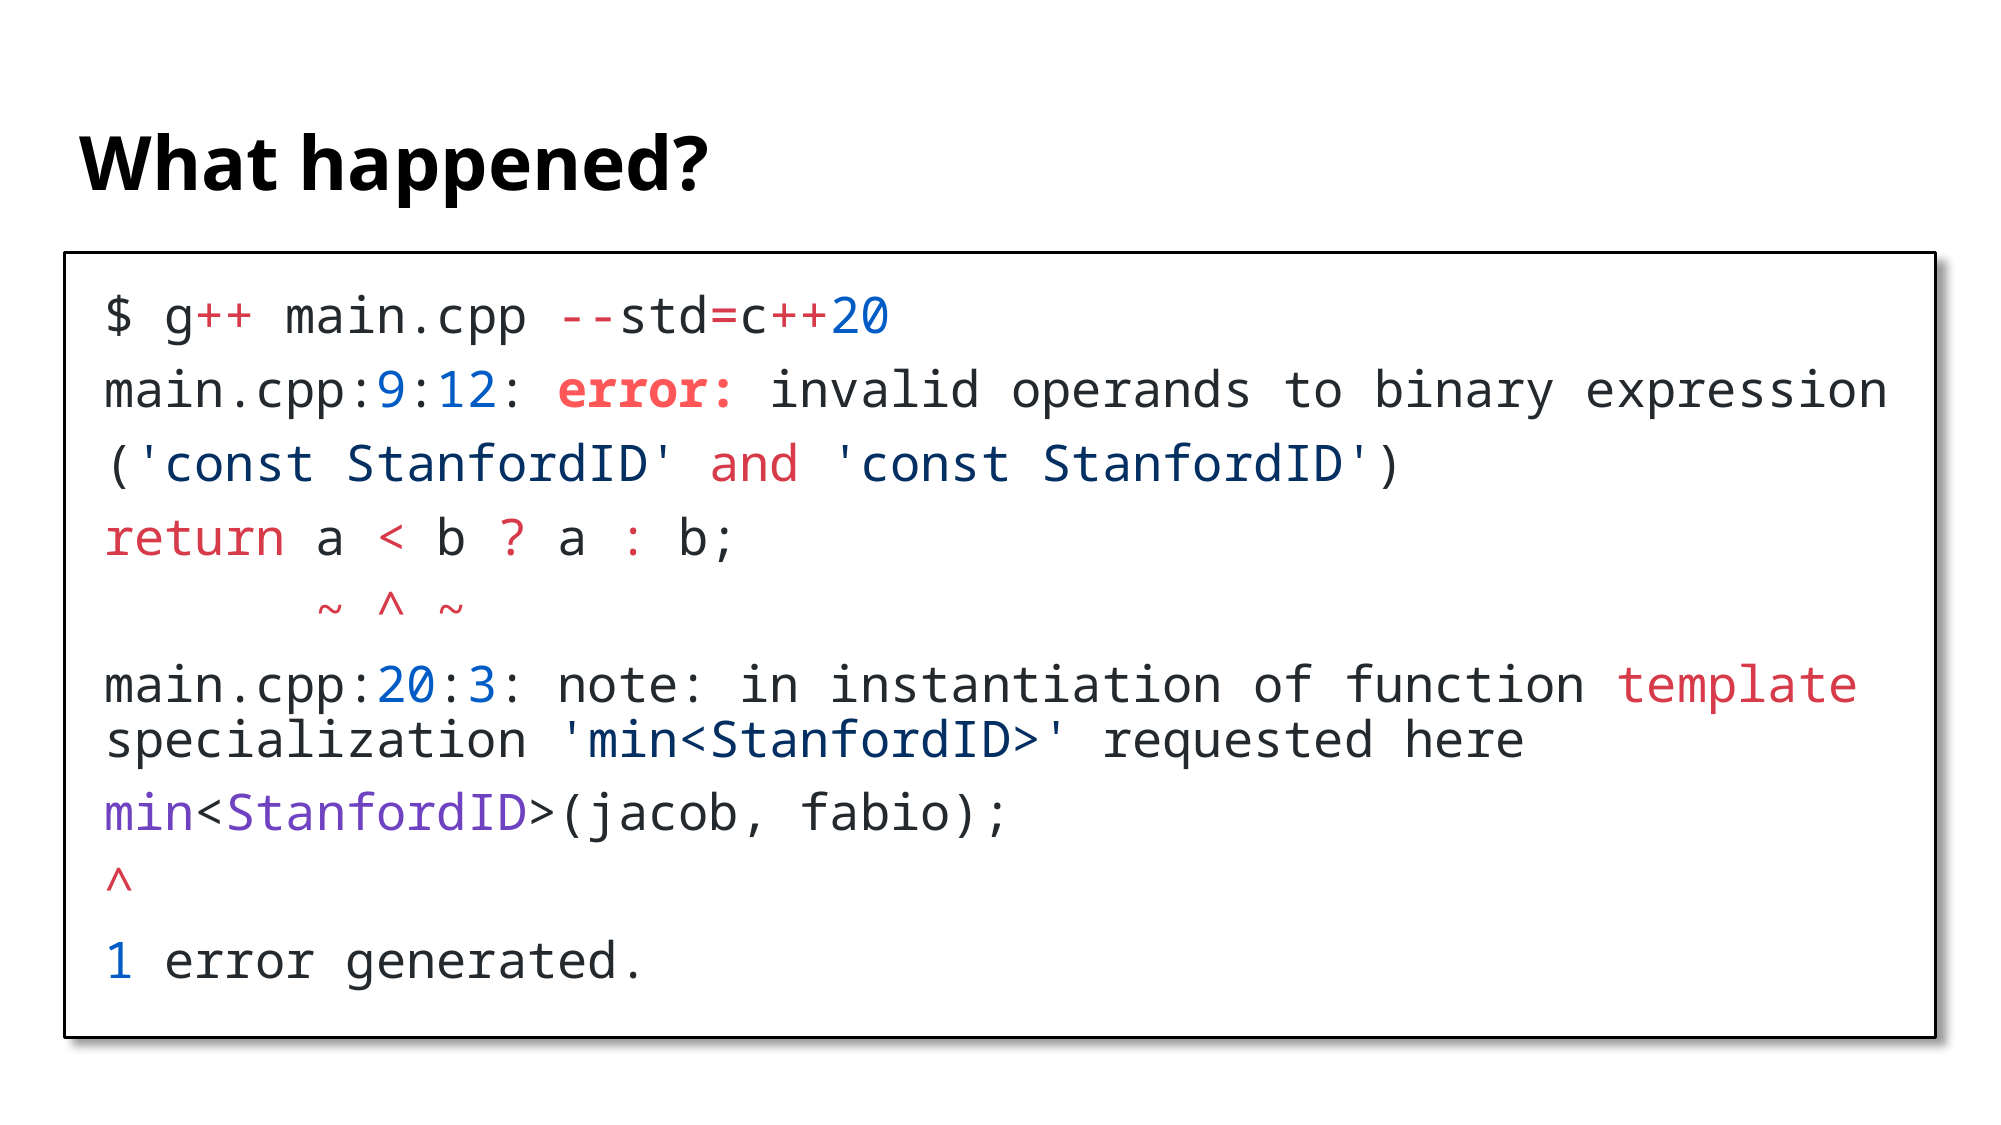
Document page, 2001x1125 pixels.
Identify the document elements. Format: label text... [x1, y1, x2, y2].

title What happened? [64, 103, 1936, 230]
list $ g++ main.cpp --std=c++20 main.cpp:9:12: error: invalid operands to binary expression ('const StanfordID' and 'const StanfordID') return a < b ? a : b; ~ ^ ~ main.cpp:20:3: note: in instantiation of function template specialization 'min<StanfordID>' requested here min<StanfordID>(jacob, fabio); ^ 1 error generated. [63, 251, 1937, 1039]
